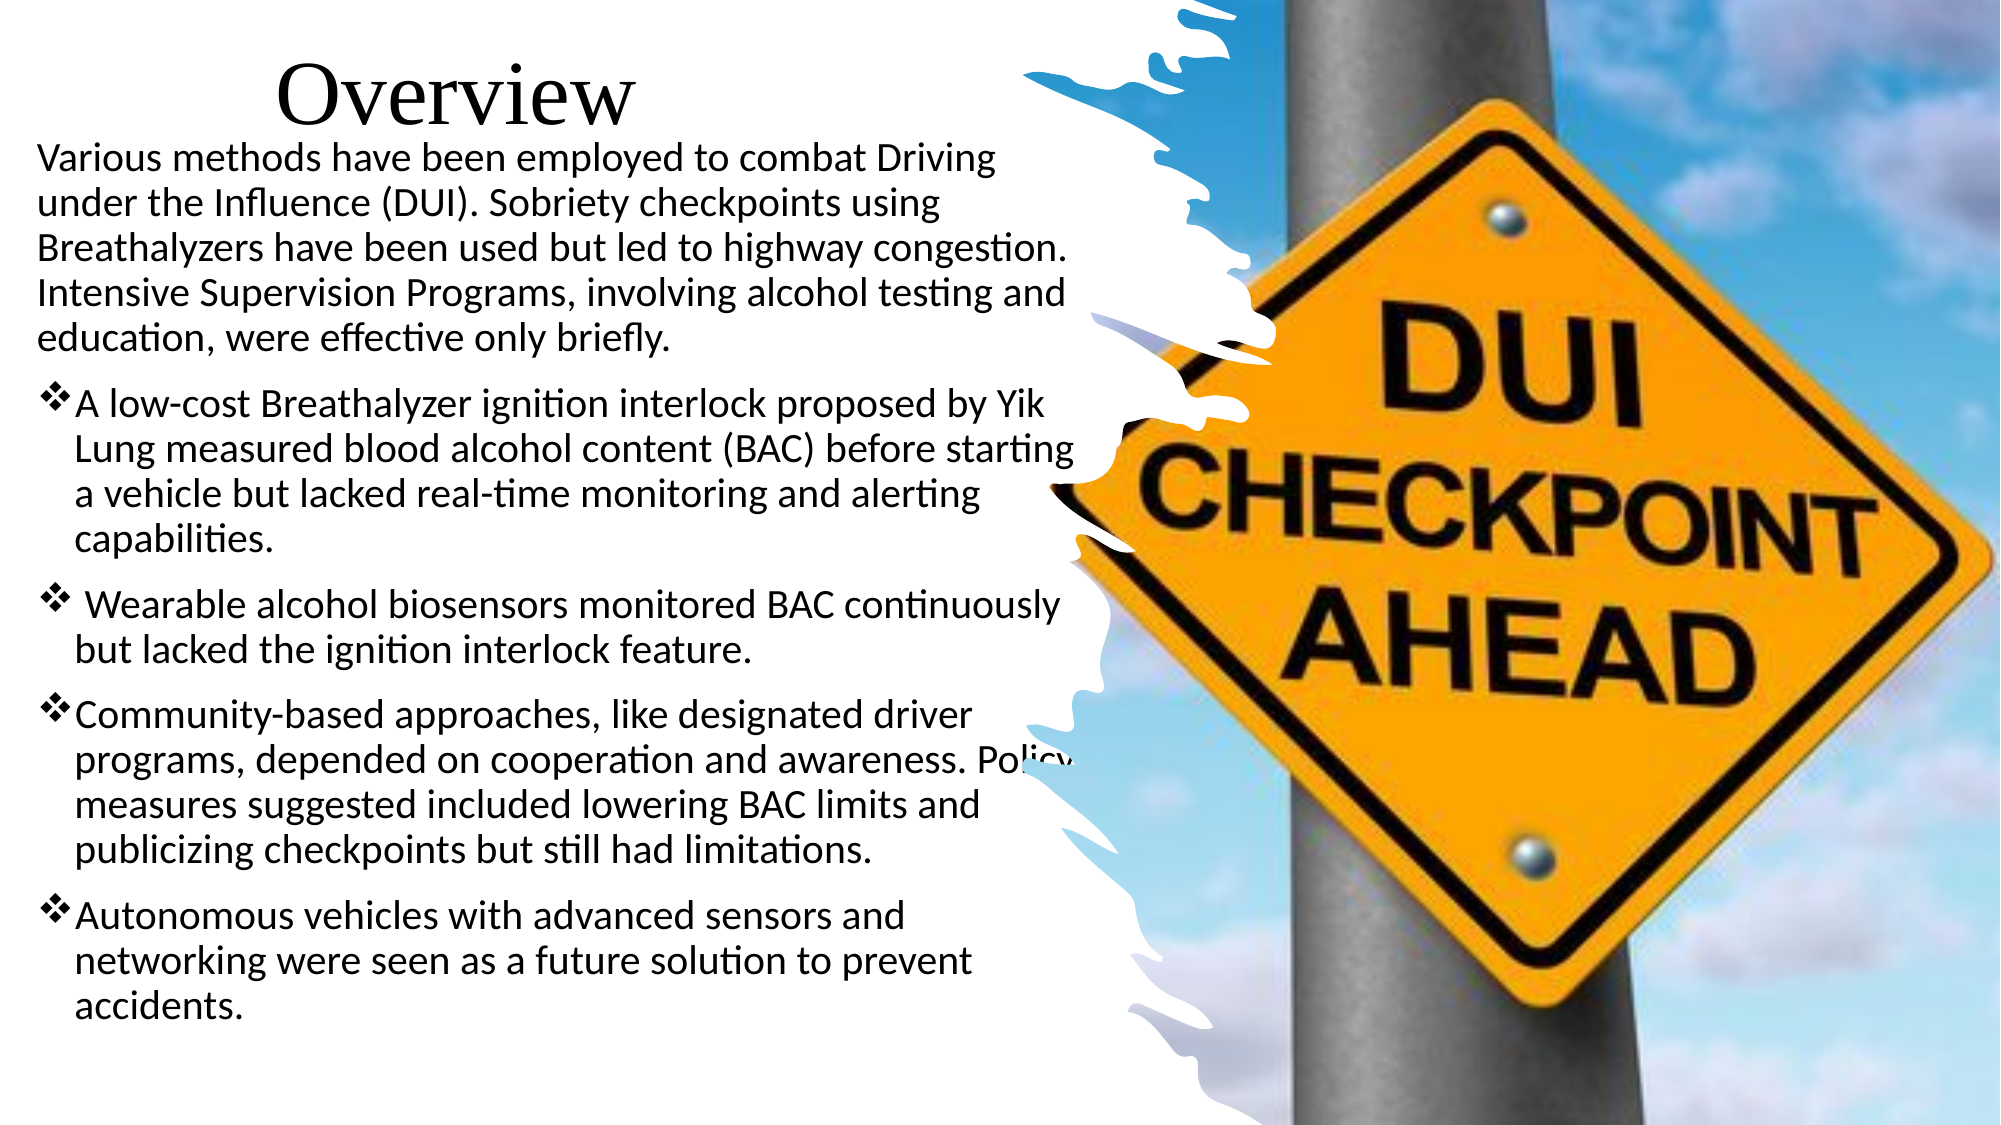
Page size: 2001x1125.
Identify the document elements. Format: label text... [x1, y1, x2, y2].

picture [1021, 0, 2000, 1125]
title Overview [260, 0, 1021, 128]
text_box [0, 0, 1021, 1125]
list Various methods have been employed to combat Driving under the Influence (DUI). Sobriety checkpoints using Breathalyzers have been used but led to highway congestion. Intensive Supervision Programs, involving alcohol testing and education, were effective only briefly. A low-cost Breathalyzer ignition interlock proposed by Yik Lung measured blood alcohol content (BAC) before starting a vehicle but lacked real-time monitoring and alerting capabilities. Wearable alcohol biosensors monitored BAC continuously but lacked the ignition interlock feature. Community-based approaches, like designated driver programs, depended on cooperation and awareness. Policy measures suggested included lowering BAC limits and publicizing checkpoints but still had limitations. Autonomous vehicles with advanced sensors and networking were seen as a future solution to prevent accidents. [21, 128, 1021, 1080]
